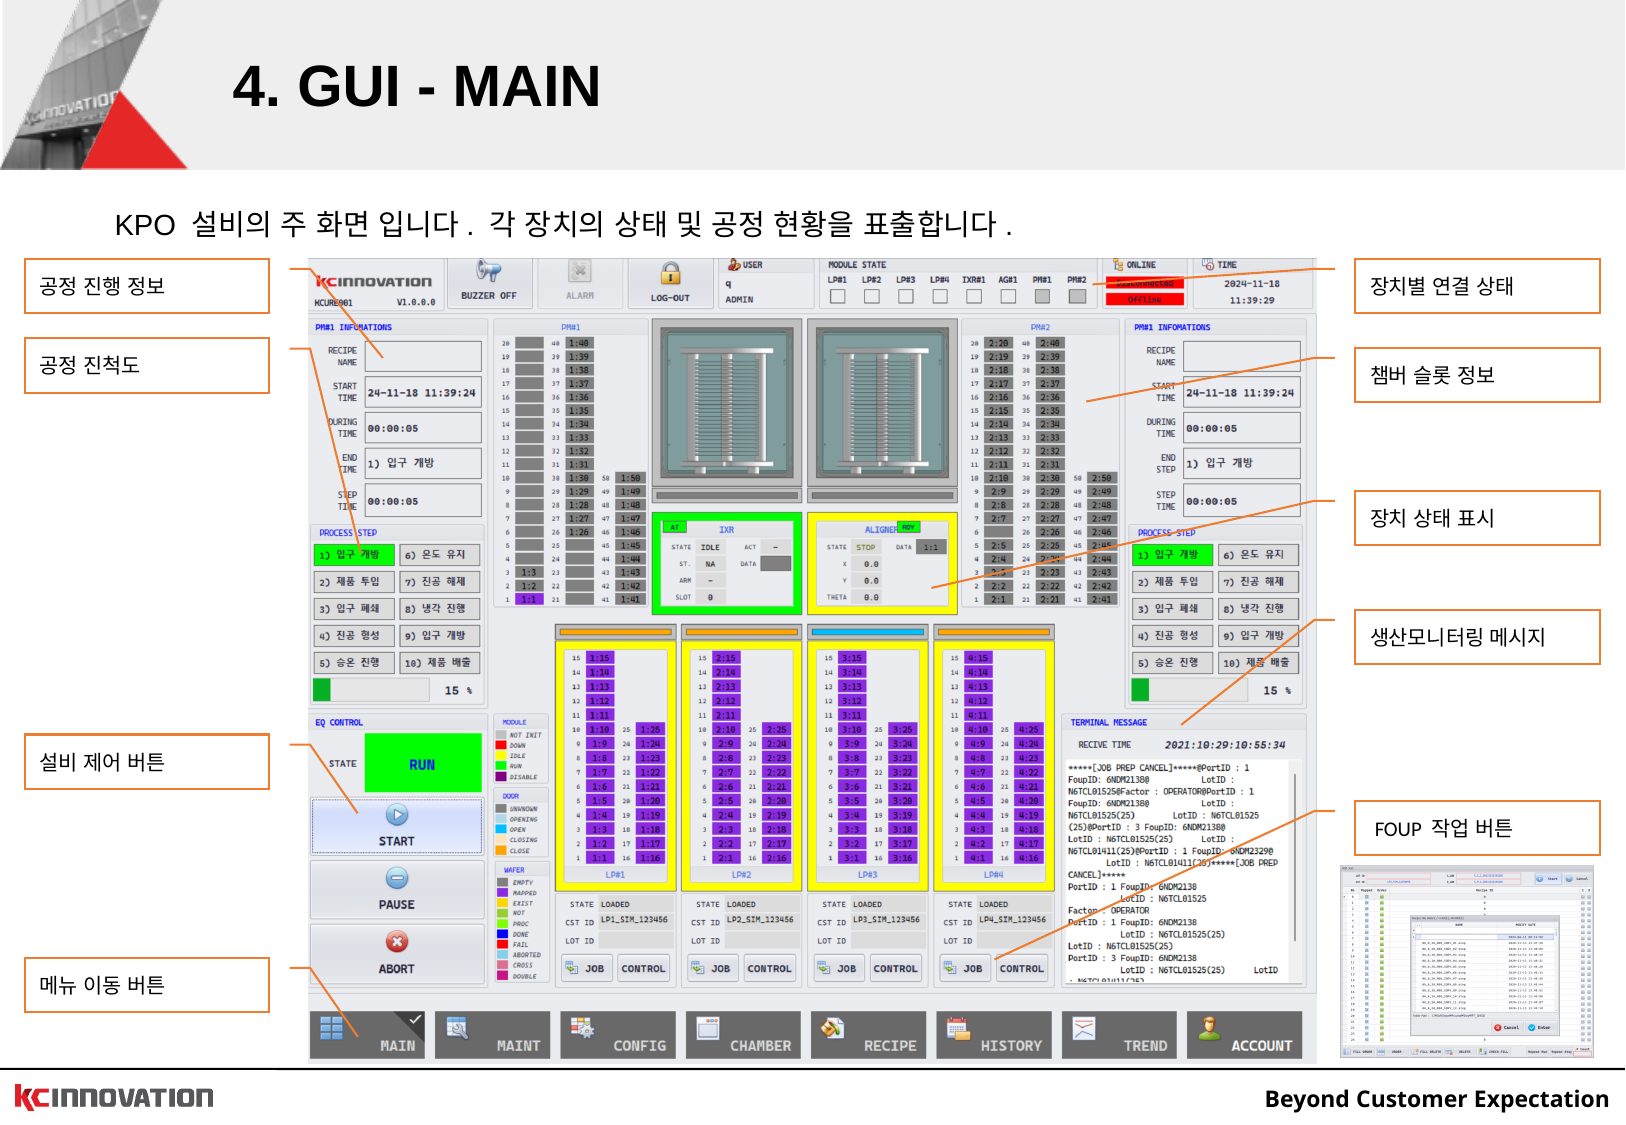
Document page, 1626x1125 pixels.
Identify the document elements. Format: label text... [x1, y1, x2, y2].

picture [15, 1084, 213, 1111]
text_box 공정 진행 정보 [24, 258, 270, 314]
picture [1340, 865, 1594, 1058]
text_box KPO 설비의 주 화면 입니다. 각 장치의 상태 및 공정 현황을 표출합니다. [99, 181, 1521, 249]
text_box 생산모니터링 메시지 [1355, 609, 1600, 665]
text_box 4. GUI - MAIN [217, 40, 1497, 126]
text_box FOUP 작업 버튼 [1355, 800, 1600, 856]
text_box 공정 진척도 [24, 338, 270, 393]
text_box 메뉴 이동 버튼 [24, 957, 270, 1013]
picture [0, 0, 1625, 170]
text_box 장치 상태 표시 [1355, 490, 1600, 546]
picture [308, 258, 1317, 1064]
text_box 장치별 연결 상태 [1355, 258, 1600, 314]
text_box 설비 제어 버튼 [24, 734, 270, 790]
text_box 챔버 슬롯 정보 [1355, 347, 1600, 403]
